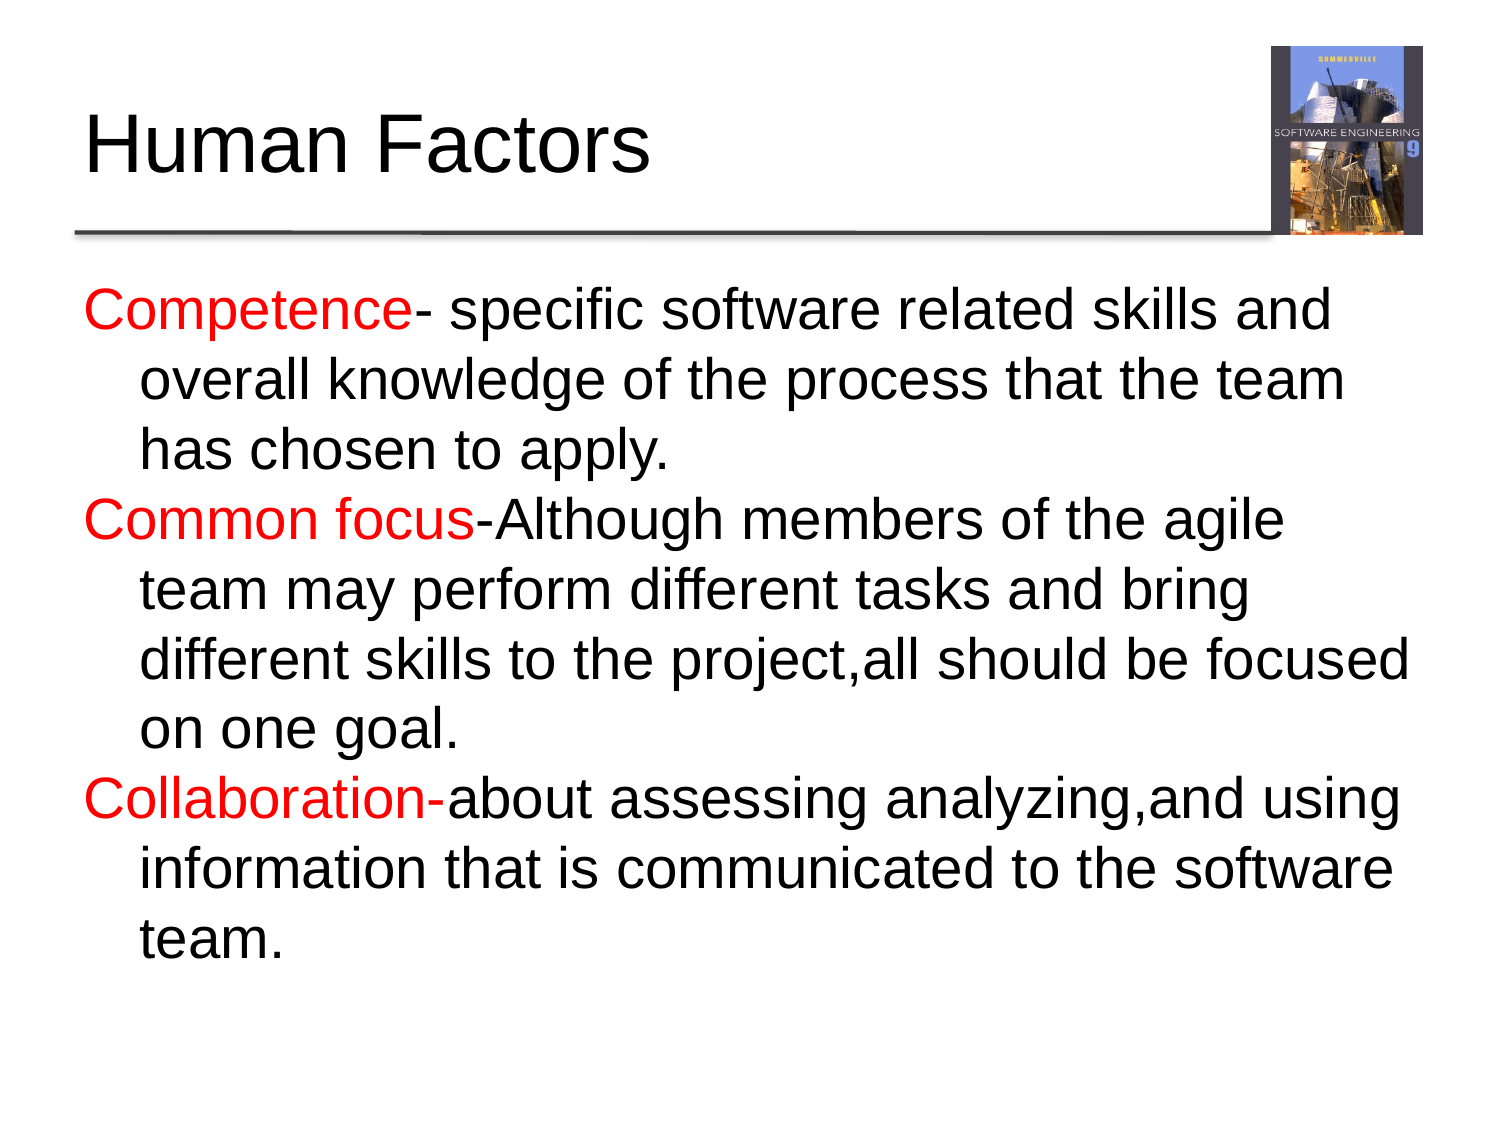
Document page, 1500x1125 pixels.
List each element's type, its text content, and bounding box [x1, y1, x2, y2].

list Competence- specific software related skills and overall knowledge of the process that the team has chosen to apply. Common focus-Although members of the agile team may perform different tasks and bring different skills to the project,all should be focused on one goal. Collaboration-about assessing analyzing,and using information that is communicated to the software team. [74, 261, 1426, 1125]
title Human Factors [74, 14, 1272, 261]
picture [1272, 46, 1423, 235]
